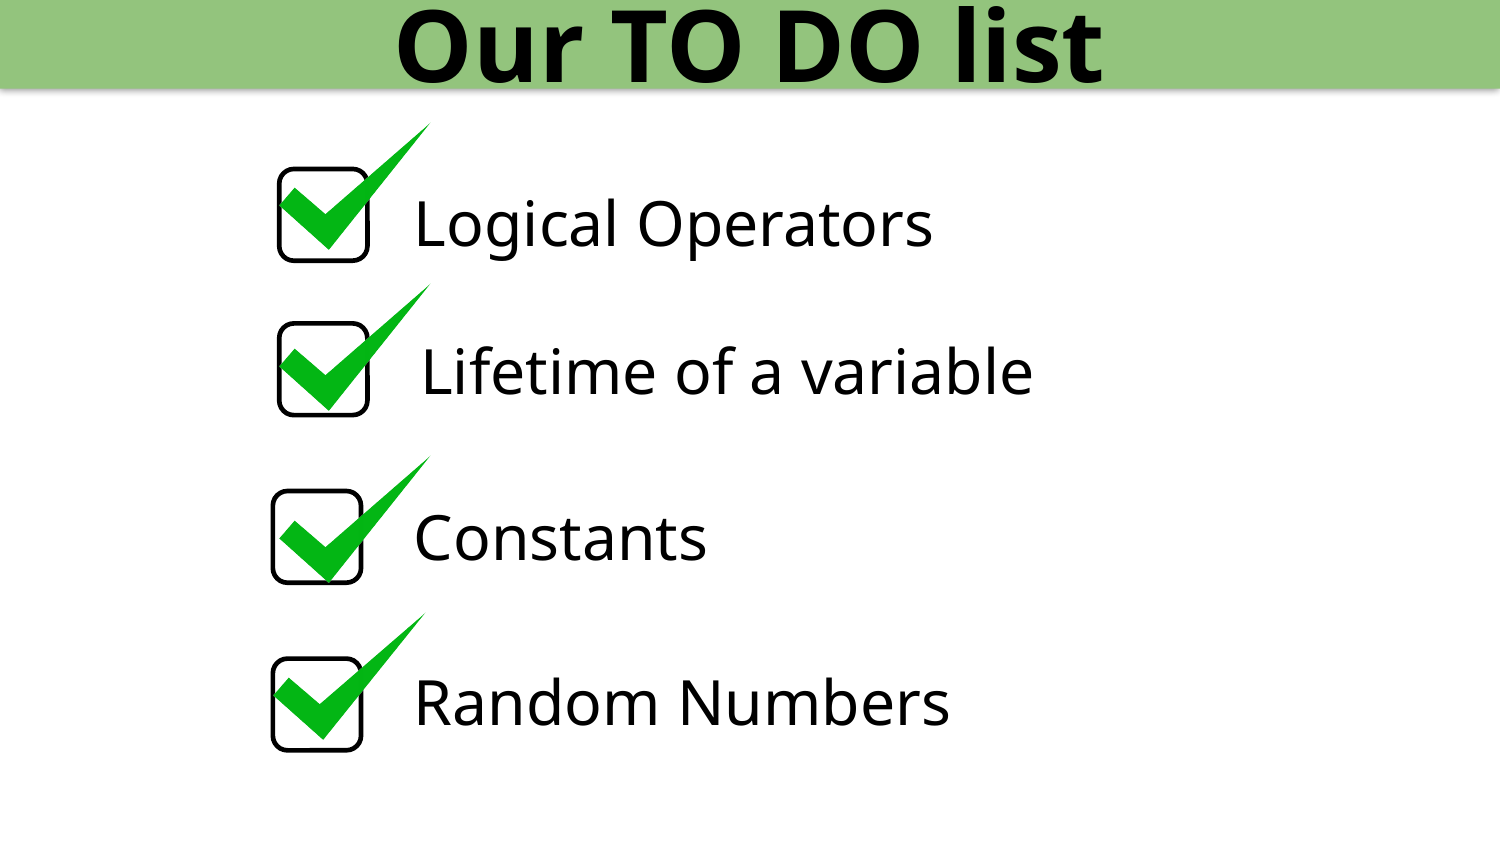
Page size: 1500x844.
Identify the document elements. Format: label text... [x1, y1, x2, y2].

picture [278, 122, 432, 250]
text_box Lifetime of a variable [437, 317, 1330, 409]
text_box Logical Operators [398, 168, 1323, 261]
text_box Our TO DO list [0, 0, 1500, 89]
text_box Random Numbers [429, 647, 1323, 740]
picture [273, 612, 426, 740]
text_box Constants [437, 482, 1323, 575]
picture [278, 283, 432, 411]
picture [278, 455, 432, 584]
